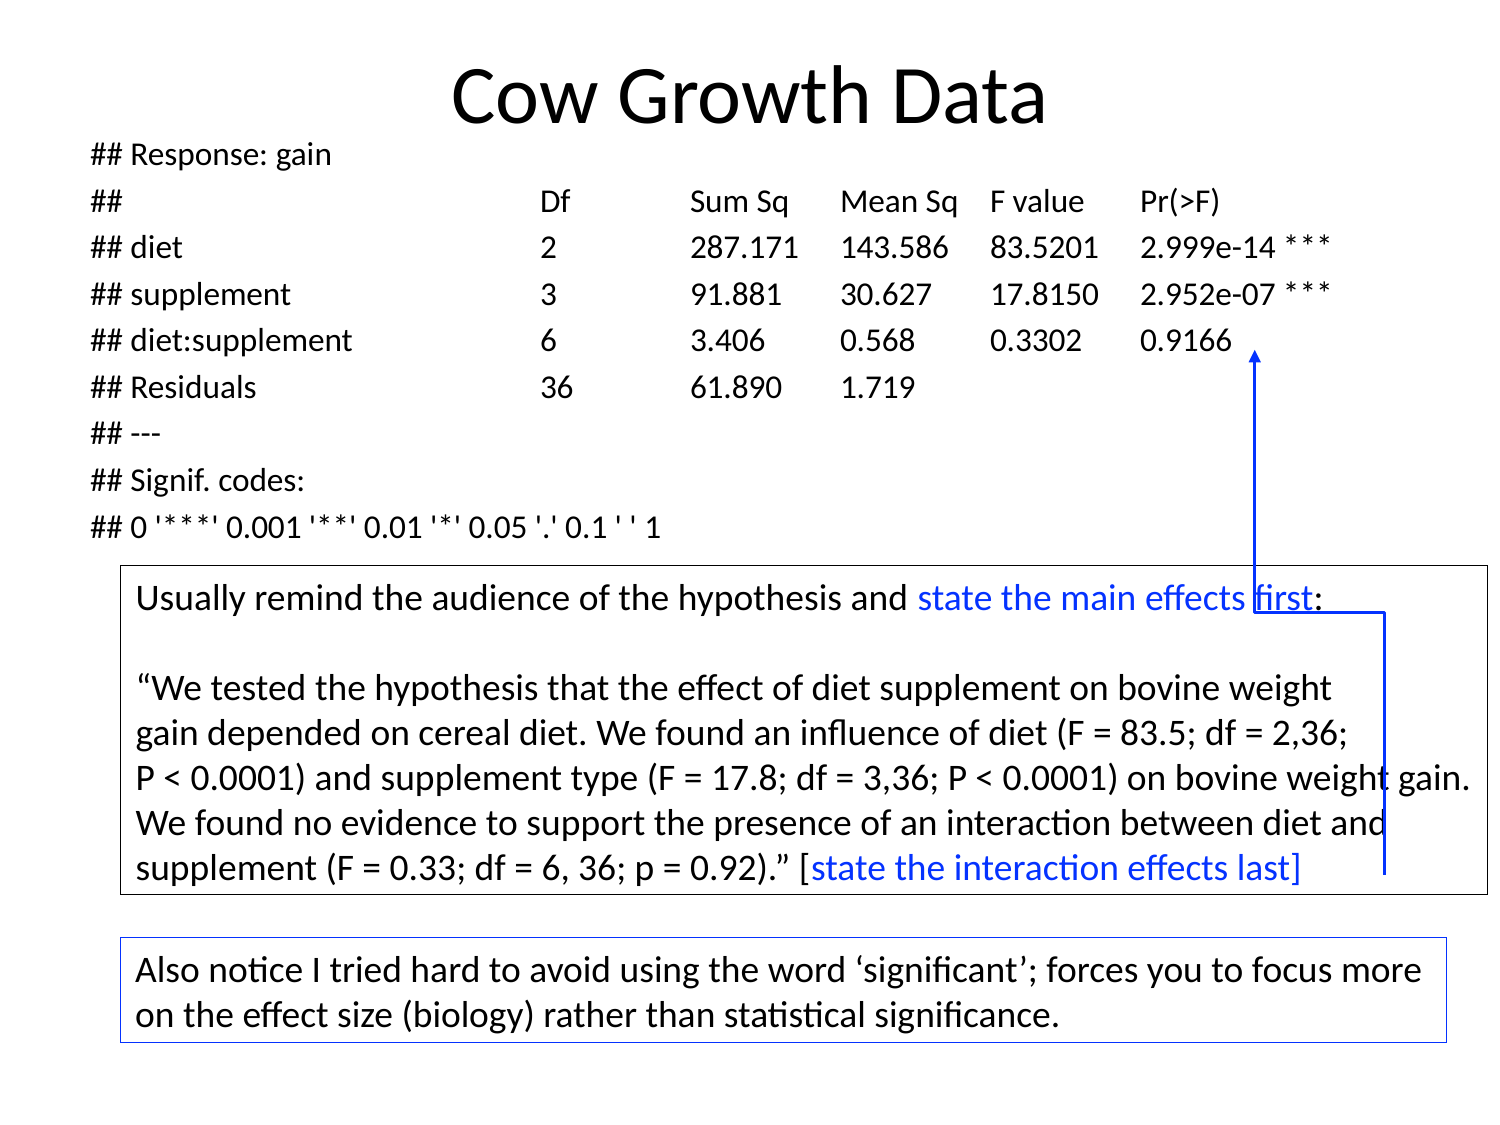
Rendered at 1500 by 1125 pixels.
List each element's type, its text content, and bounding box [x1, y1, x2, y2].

text_box Usually remind the audience of the hypothesis and state the main effects first: “We tested the hypothesis that the effect of diet supplement on bovine weight gain depended on cereal diet. We found an influence of diet (F = 83.5; df = 2,36; P < 0.0001) and supplement type (F = 17.8; df = 3,36; P < 0.0001) on bovine weight gain. We found no evidence to support the presence of an interaction between diet and supplement (F = 0.33; df = 6, 36; p = 0.92).” [state the interaction effects last] [120, 565, 1488, 895]
list ## Response: gain ## Df Sum Sq Mean Sq F value Pr(>F) ## diet 2 287.171 143.586 83.5201 2.999e-14 *** ## supplement 3 91.881 30.627 17.8150 2.952e-07 *** ## diet:supplement 6 3.406 0.568 0.3302 0.9166 ## Residuals 36 61.890 1.719 ## --- ## Signif. codes: ## 0 '***' 0.001 '**' 0.01 '*' 0.05 '.' 0.1 ' ' 1 [75, 125, 1488, 1033]
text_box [1254, 349, 1386, 876]
title Cow Growth Data [75, 12, 1425, 125]
text_box Also notice I tried hard to avoid using the word ‘significant’; forces you to focus more on the effect size (biology) rather than statistical significance. [120, 937, 1447, 1043]
